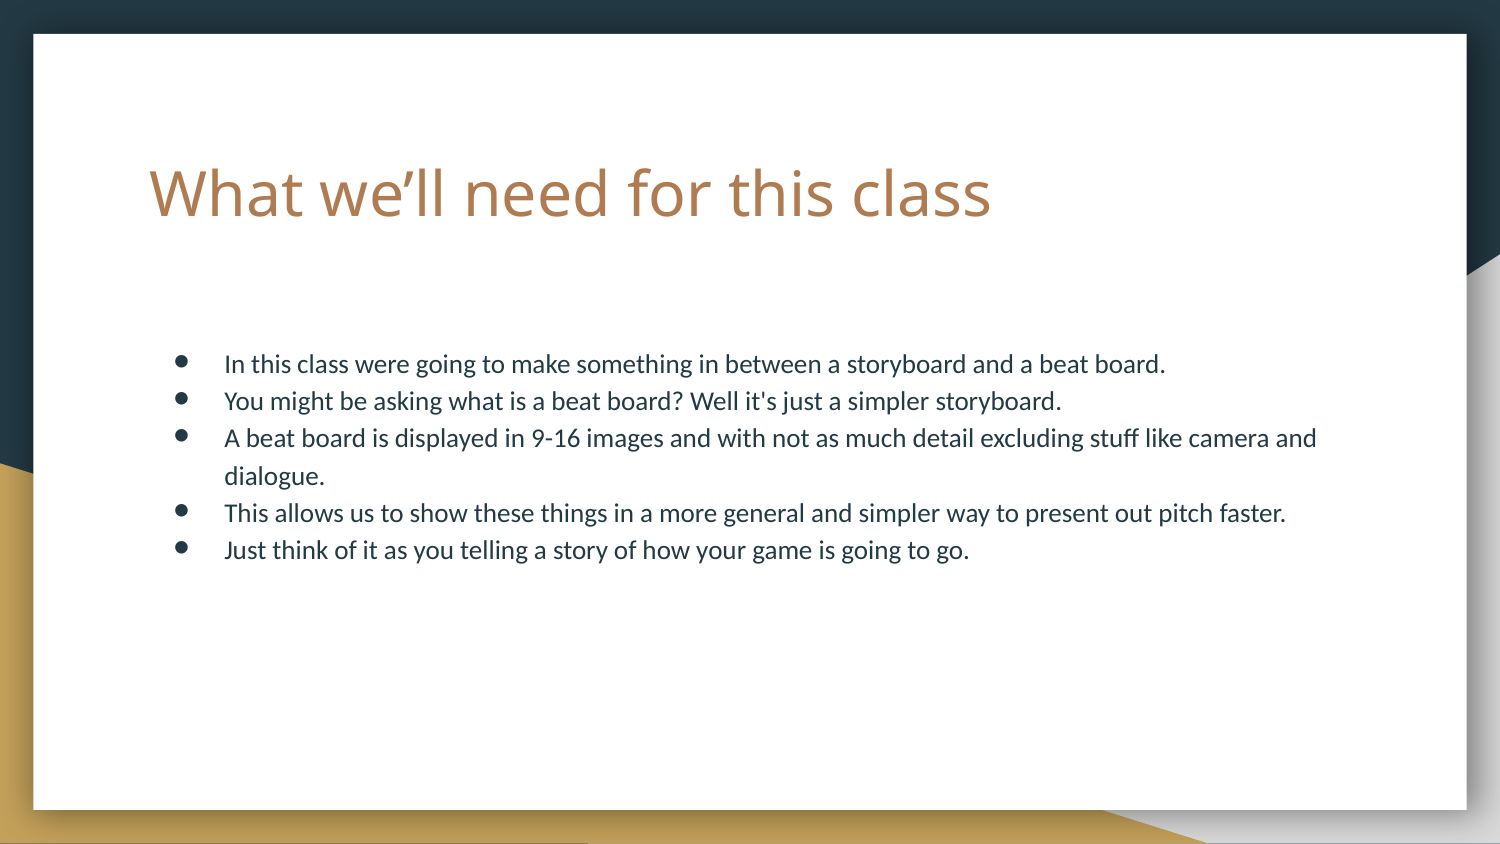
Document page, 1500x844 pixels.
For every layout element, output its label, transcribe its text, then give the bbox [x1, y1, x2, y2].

title What we’ll need for this class [134, 138, 1366, 296]
list In this class were going to make something in between a storyboard and a beat board. You might be asking what is a beat board? Well it's just a simpler storyboard. A beat board is displayed in 9-16 images and with not as much detail excluding stuff like camera and dialogue. This allows us to show these things in a more general and simpler way to present out pitch faster. Just think of it as you telling a story of how your game is going to go. [134, 326, 1366, 729]
